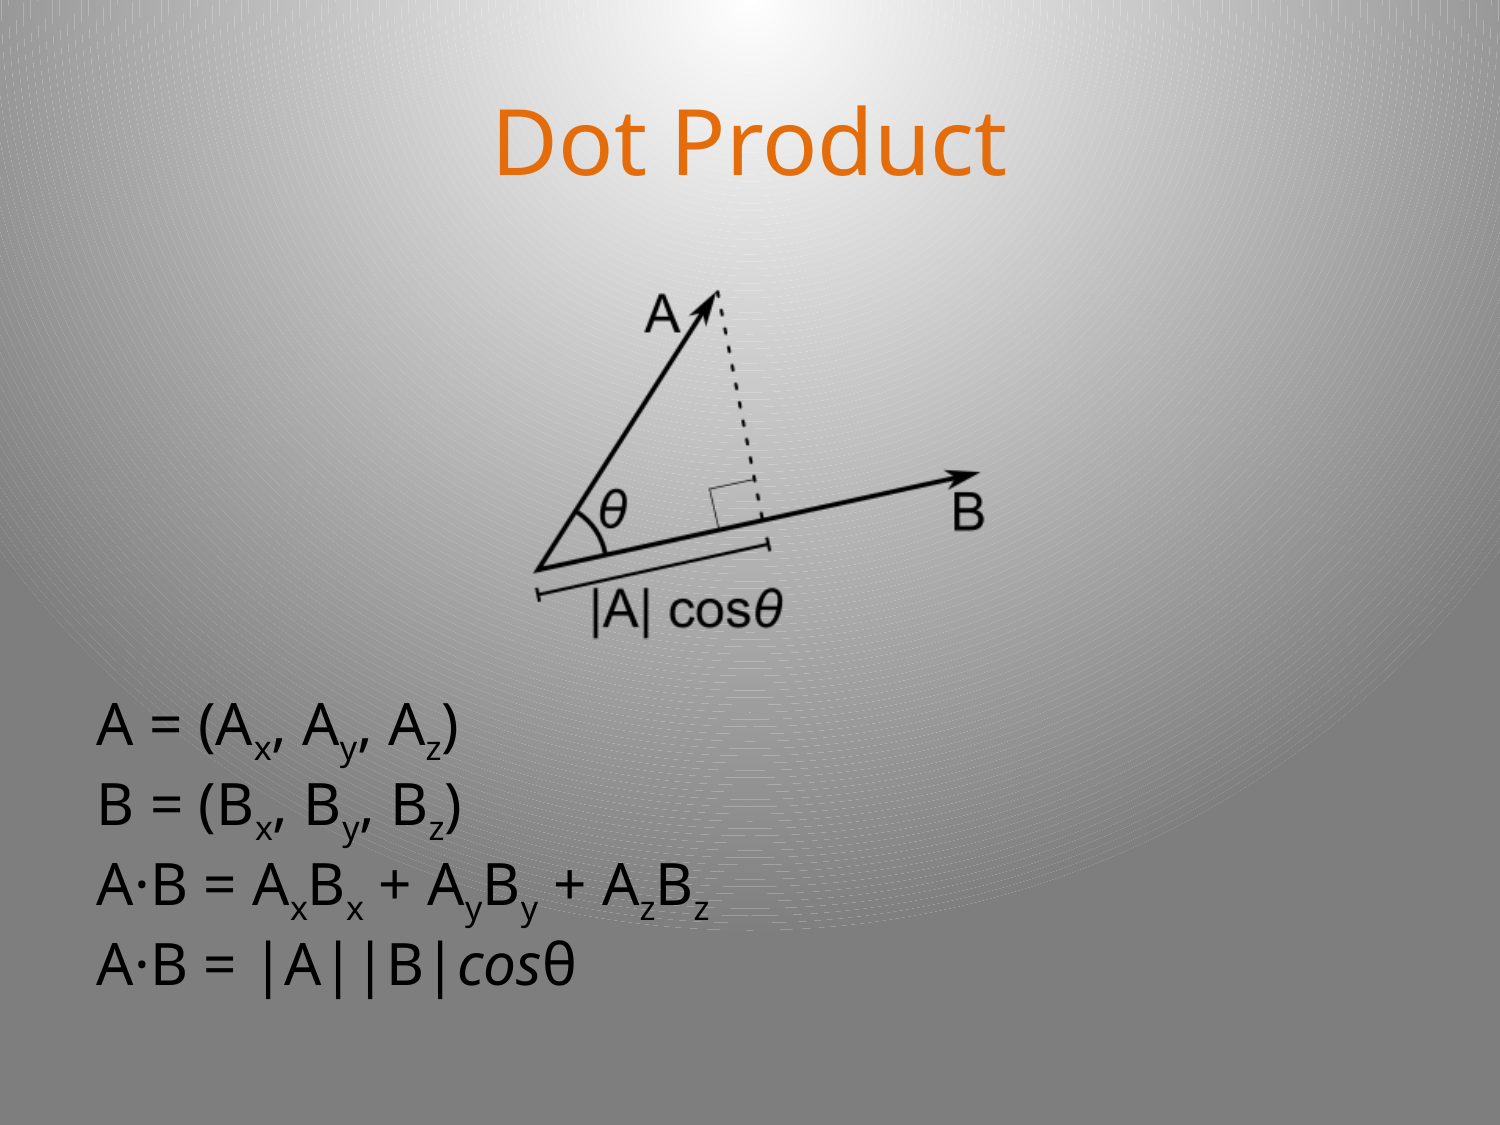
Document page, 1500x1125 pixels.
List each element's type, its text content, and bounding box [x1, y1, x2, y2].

text_box A = (Ax, Ay, Az) B = (Bx, By, Bz) A·B = AxBx + AyBy + AzBz A·B = |A||B|cosθ [81, 679, 1432, 1008]
title Dot Product [75, 45, 1425, 233]
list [527, 280, 997, 657]
